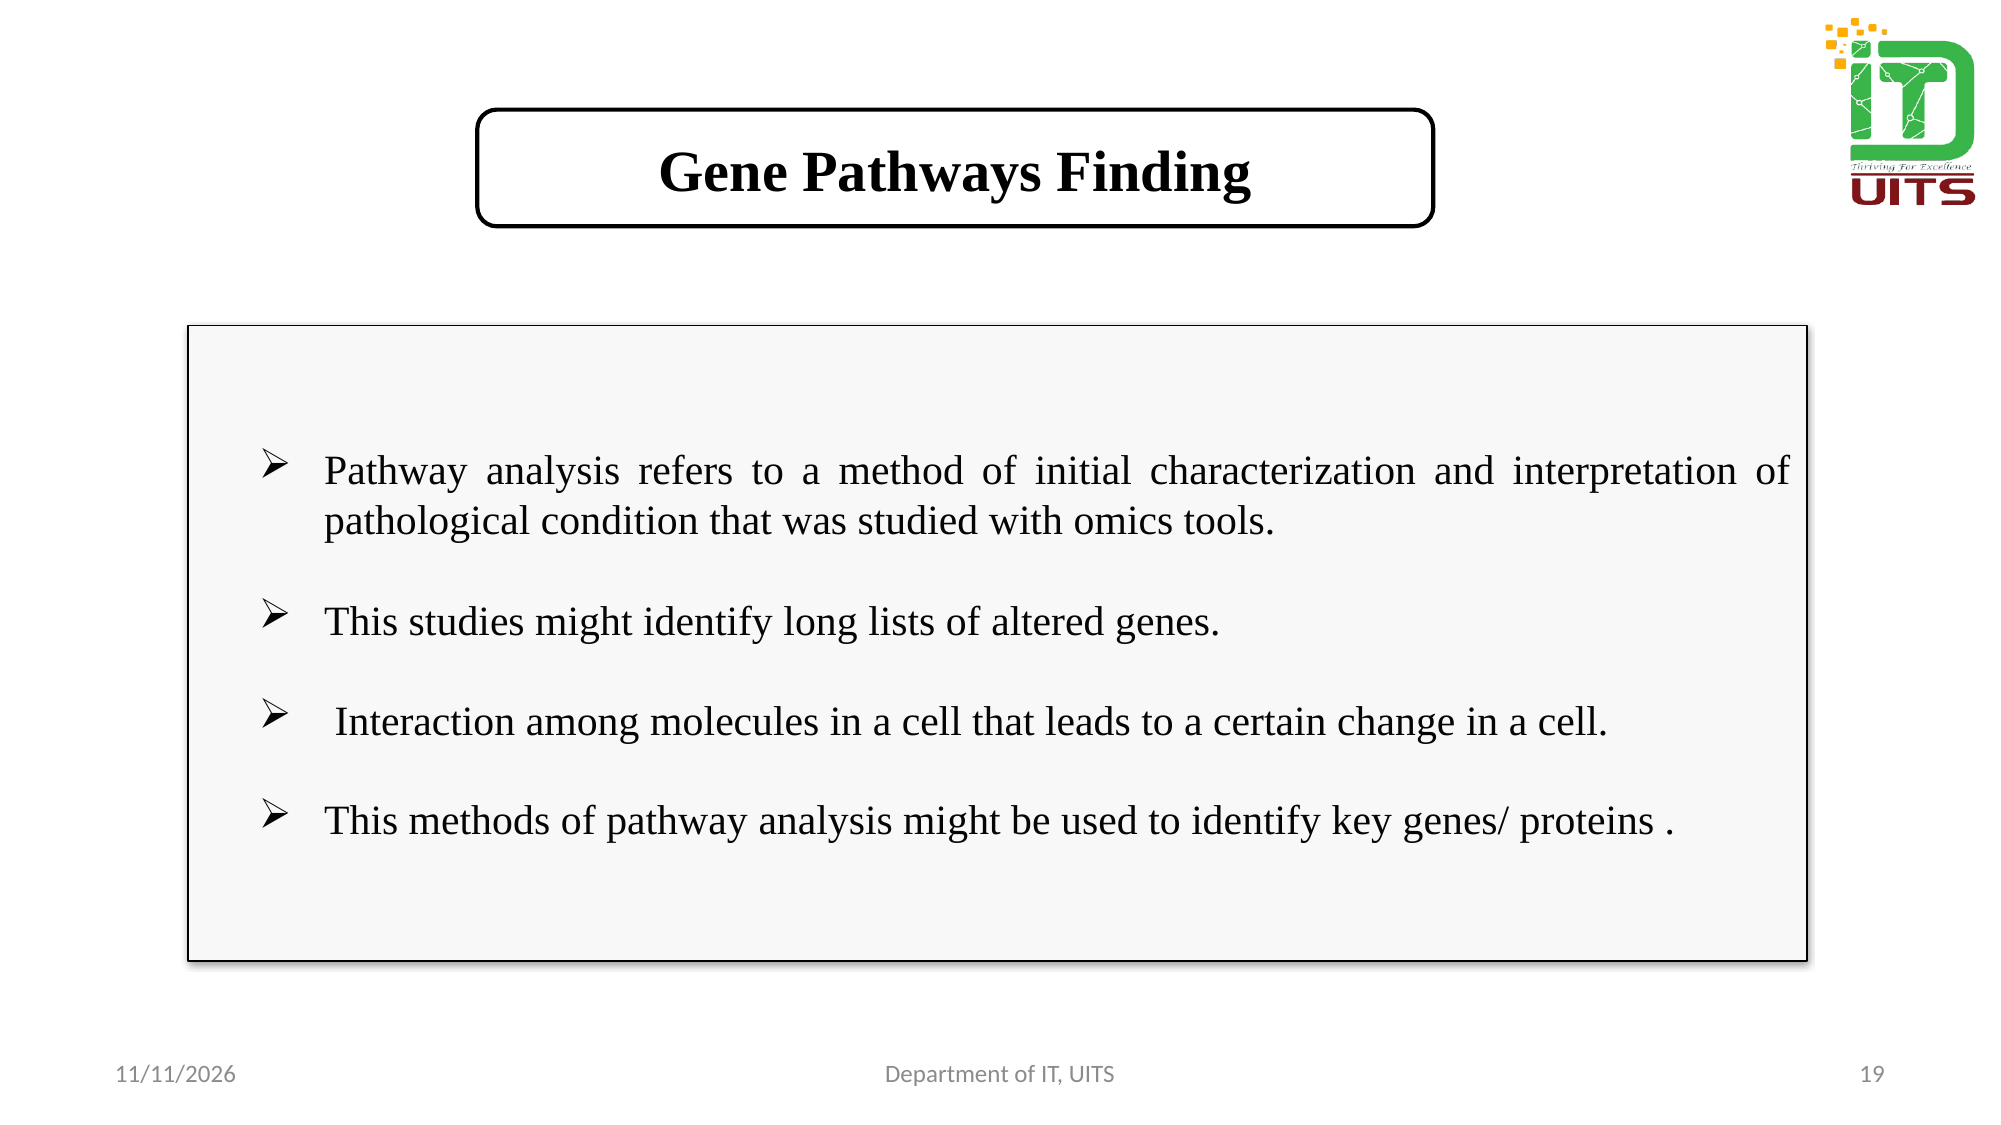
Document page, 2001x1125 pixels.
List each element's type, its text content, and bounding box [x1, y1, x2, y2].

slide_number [99, 1042, 567, 1103]
text_box Gene Pathways Finding [475, 107, 1436, 229]
picture [1806, 10, 2000, 222]
footer Department of IT, UITS [683, 1042, 1317, 1103]
slide_number 19 [1433, 1042, 1900, 1103]
text_box Pathway analysis refers to a method of initial characterization and interpretation of pathological condition that was studied with omics tools. This studies might identify long lists of altered genes. Interaction among molecules in a cell that leads to a certain change in a cell. This methods of pathway analysis might be used to identify key genes/ proteins . [187, 325, 1808, 962]
